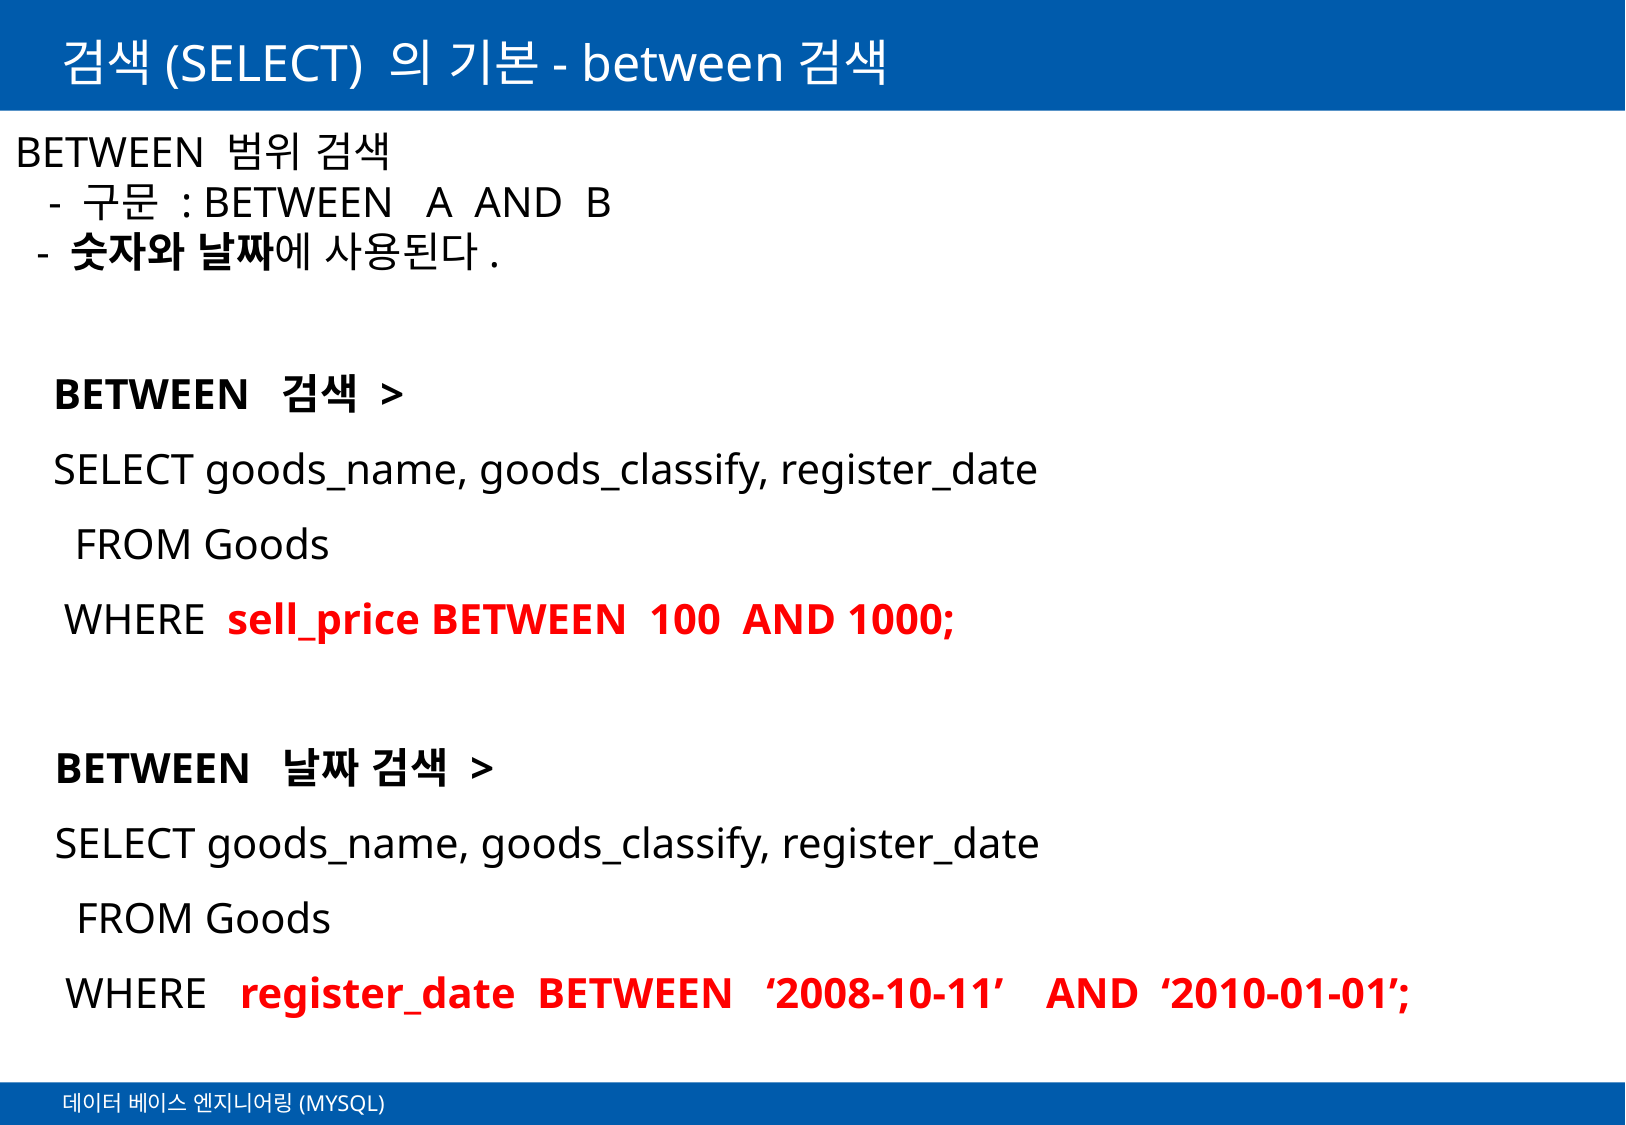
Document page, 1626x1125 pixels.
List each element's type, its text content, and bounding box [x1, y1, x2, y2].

text_box BETWEEN 검색 > SELECT goods_name, goods_classify, register_date FROM Goods WHERE sell_price BETWEEN 100 AND 1000; [38, 335, 1462, 651]
text_box BETWEEN 범위 검색 - 구문 : BETWEEN A AND B - 숫자와 날짜에 사용된다. [0, 117, 1625, 1086]
text_box BETWEEN 날짜 검색 > SELECT goods_name, goods_classify, register_date FROM Goods WHERE register_date BETWEEN ‘2008-10-11’ AND ‘2010-01-01’; [39, 709, 1581, 1025]
title 검색(SELECT) 의 기본- between검색 [46, 37, 1581, 95]
